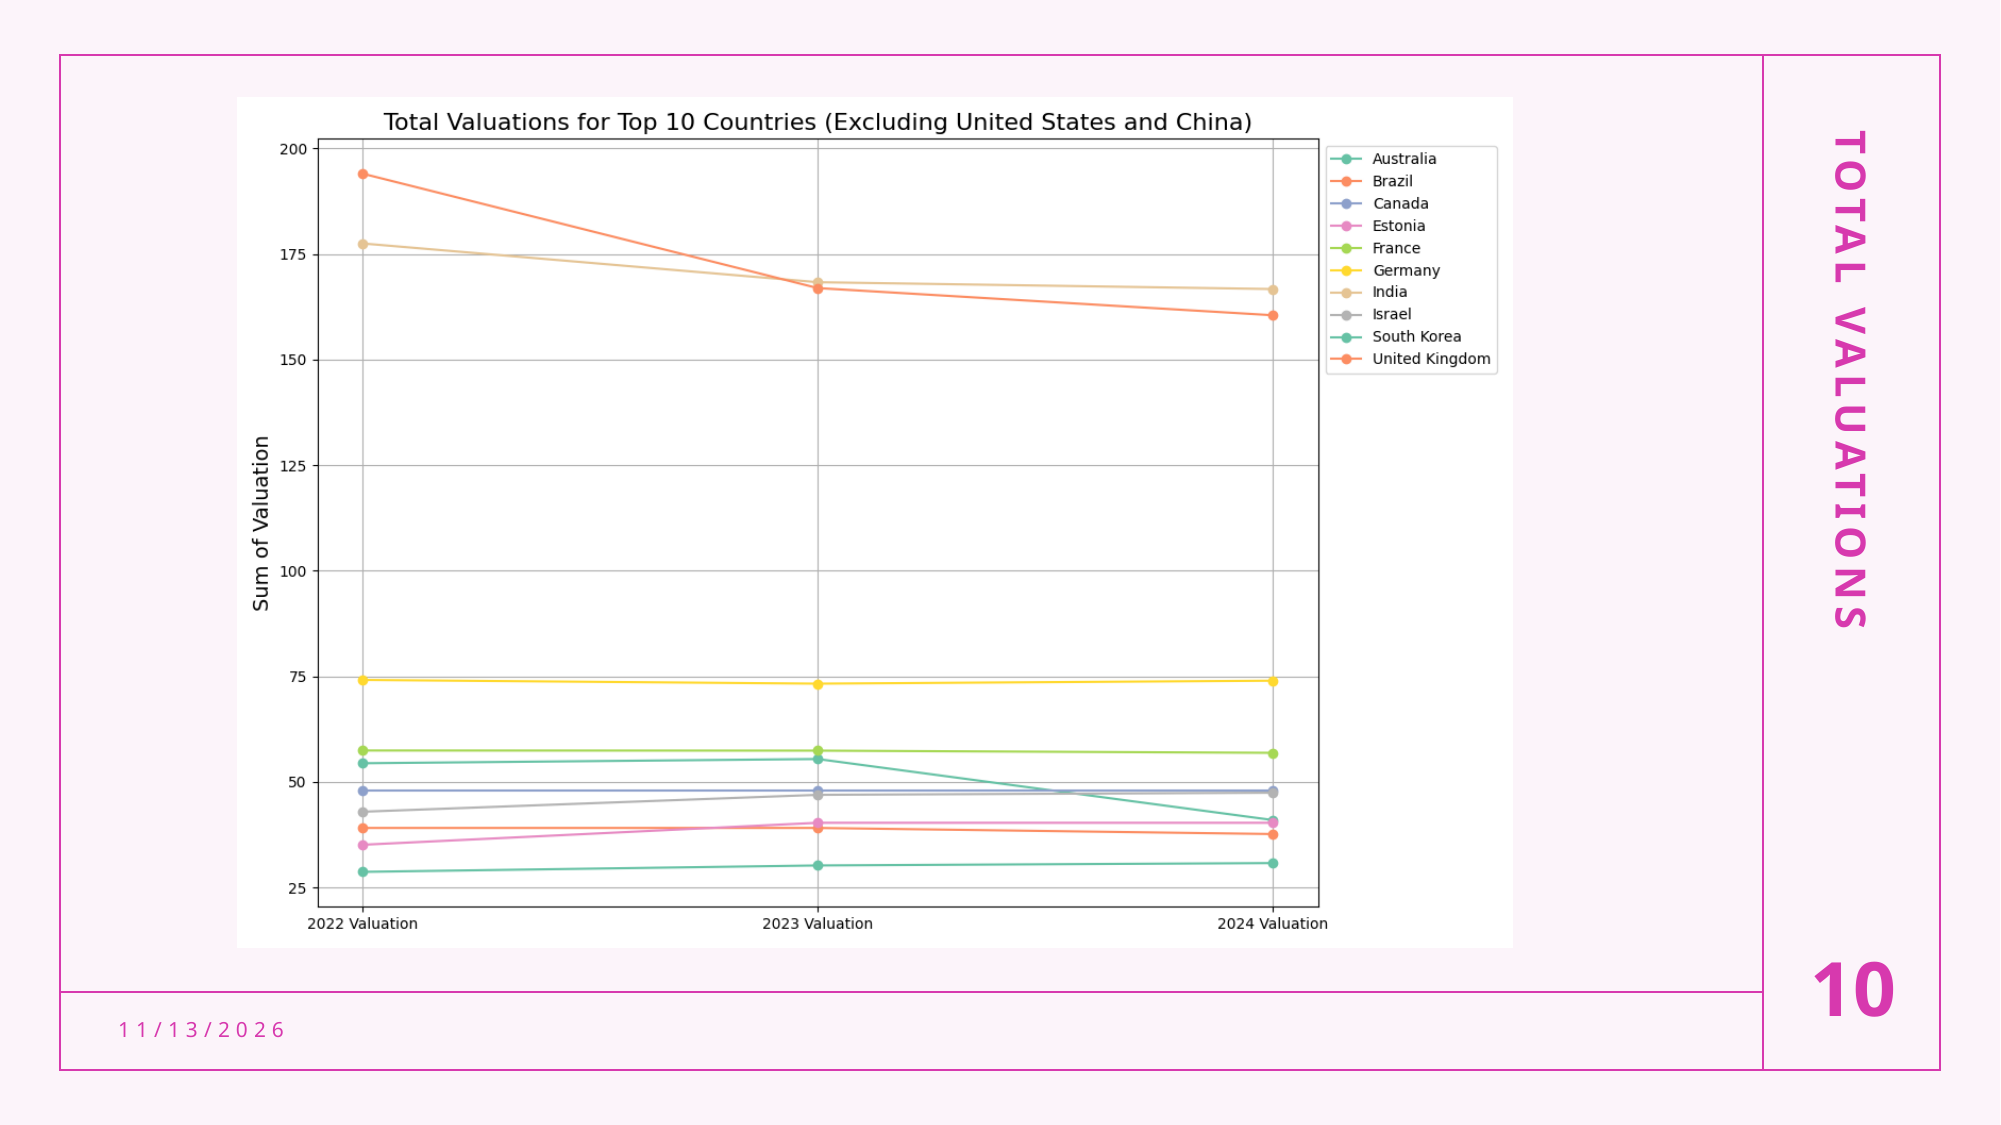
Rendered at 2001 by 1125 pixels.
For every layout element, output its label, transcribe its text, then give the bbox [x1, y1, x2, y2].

slide_number 10 [1775, 930, 1932, 1055]
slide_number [103, 1007, 621, 1055]
footer Total valuations [1822, 115, 1883, 791]
picture [237, 97, 1513, 948]
